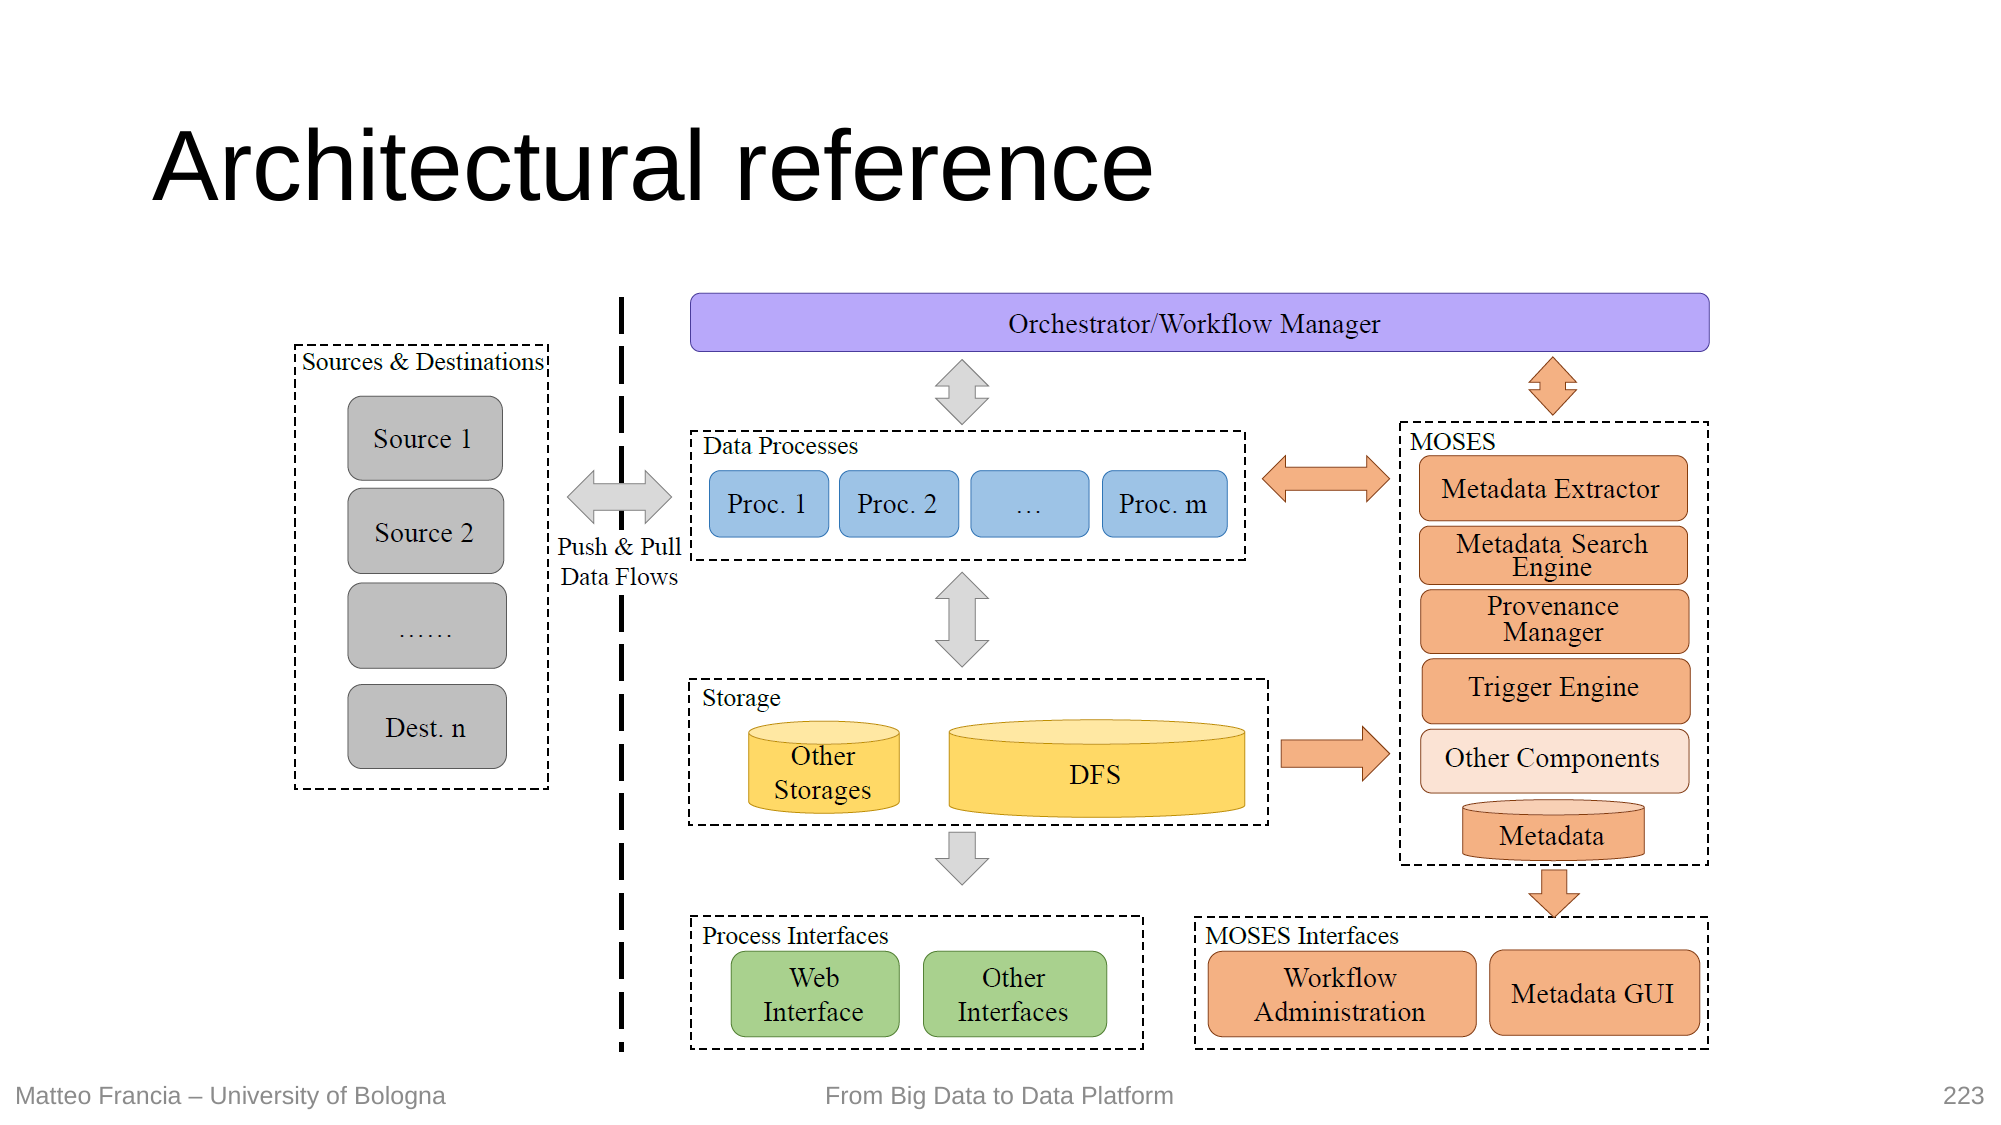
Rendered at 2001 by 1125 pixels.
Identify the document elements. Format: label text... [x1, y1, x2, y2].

title Architectural reference [137, 59, 1863, 278]
picture [283, 282, 1716, 1064]
footer Matteo Francia – University of Bologna [0, 1065, 509, 1125]
slide_number 223 [1550, 1065, 2000, 1125]
